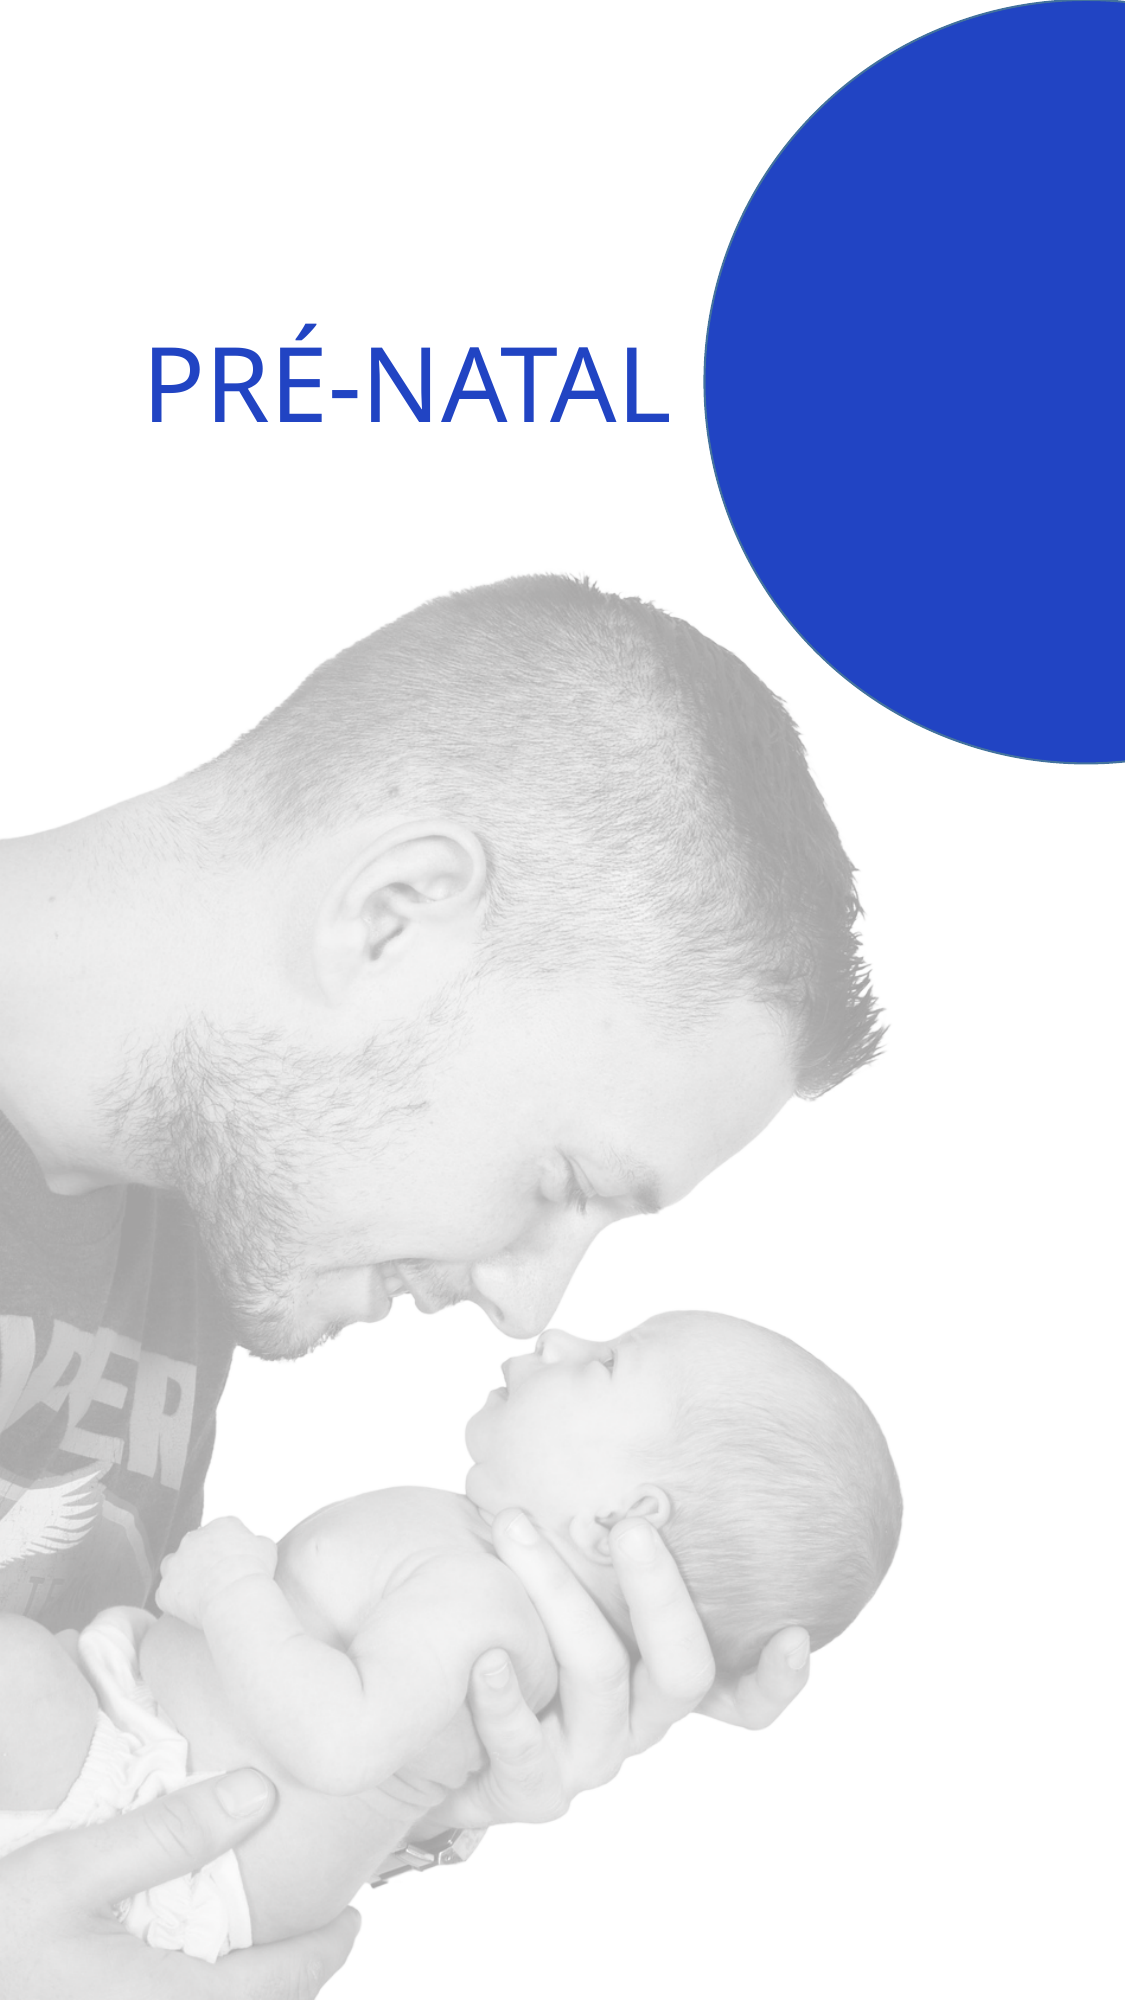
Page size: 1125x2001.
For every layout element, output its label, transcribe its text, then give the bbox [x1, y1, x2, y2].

text_box [710, 0, 1124, 310]
picture [0, 483, 1008, 2000]
text_box PRÉ-NATAL DO HOMEM [127, 310, 1125, 576]
text_box [1008, 576, 1124, 765]
